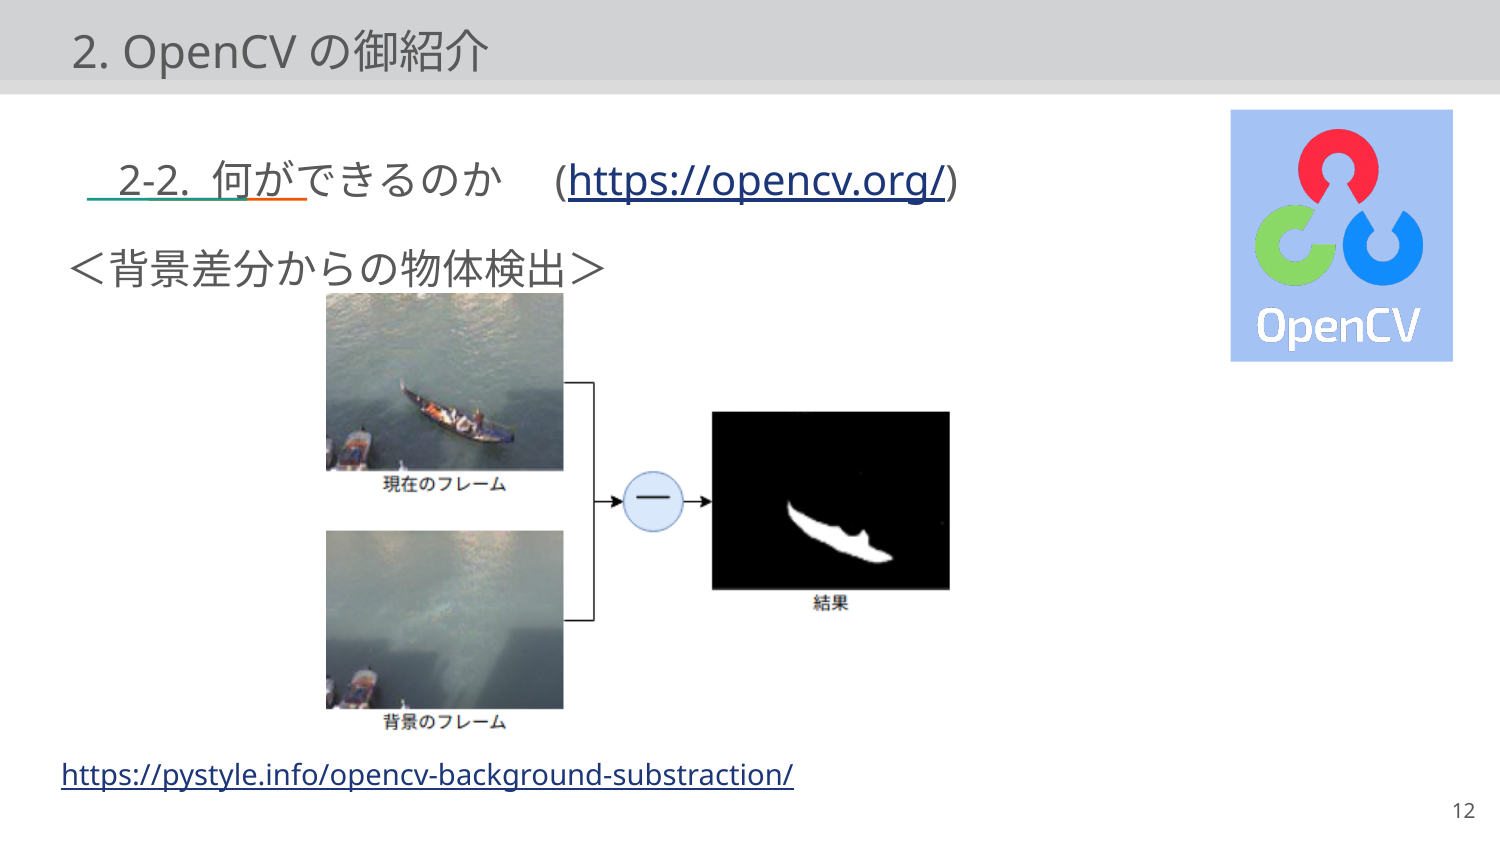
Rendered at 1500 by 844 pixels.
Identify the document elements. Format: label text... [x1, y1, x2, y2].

list 2. OpenCVの御紹介 [0, 0, 1500, 95]
picture [1255, 129, 1424, 352]
text_box https://pystyle.info/opencv-background-substraction/ [46, 741, 1058, 812]
slide_number ‹#› [1400, 779, 1491, 844]
picture [325, 292, 954, 742]
text_box [1230, 109, 1453, 362]
list 2-2. 何ができるのか (https://opencv.org/) ＜背景差分からの物体検出＞ [51, 129, 1449, 818]
